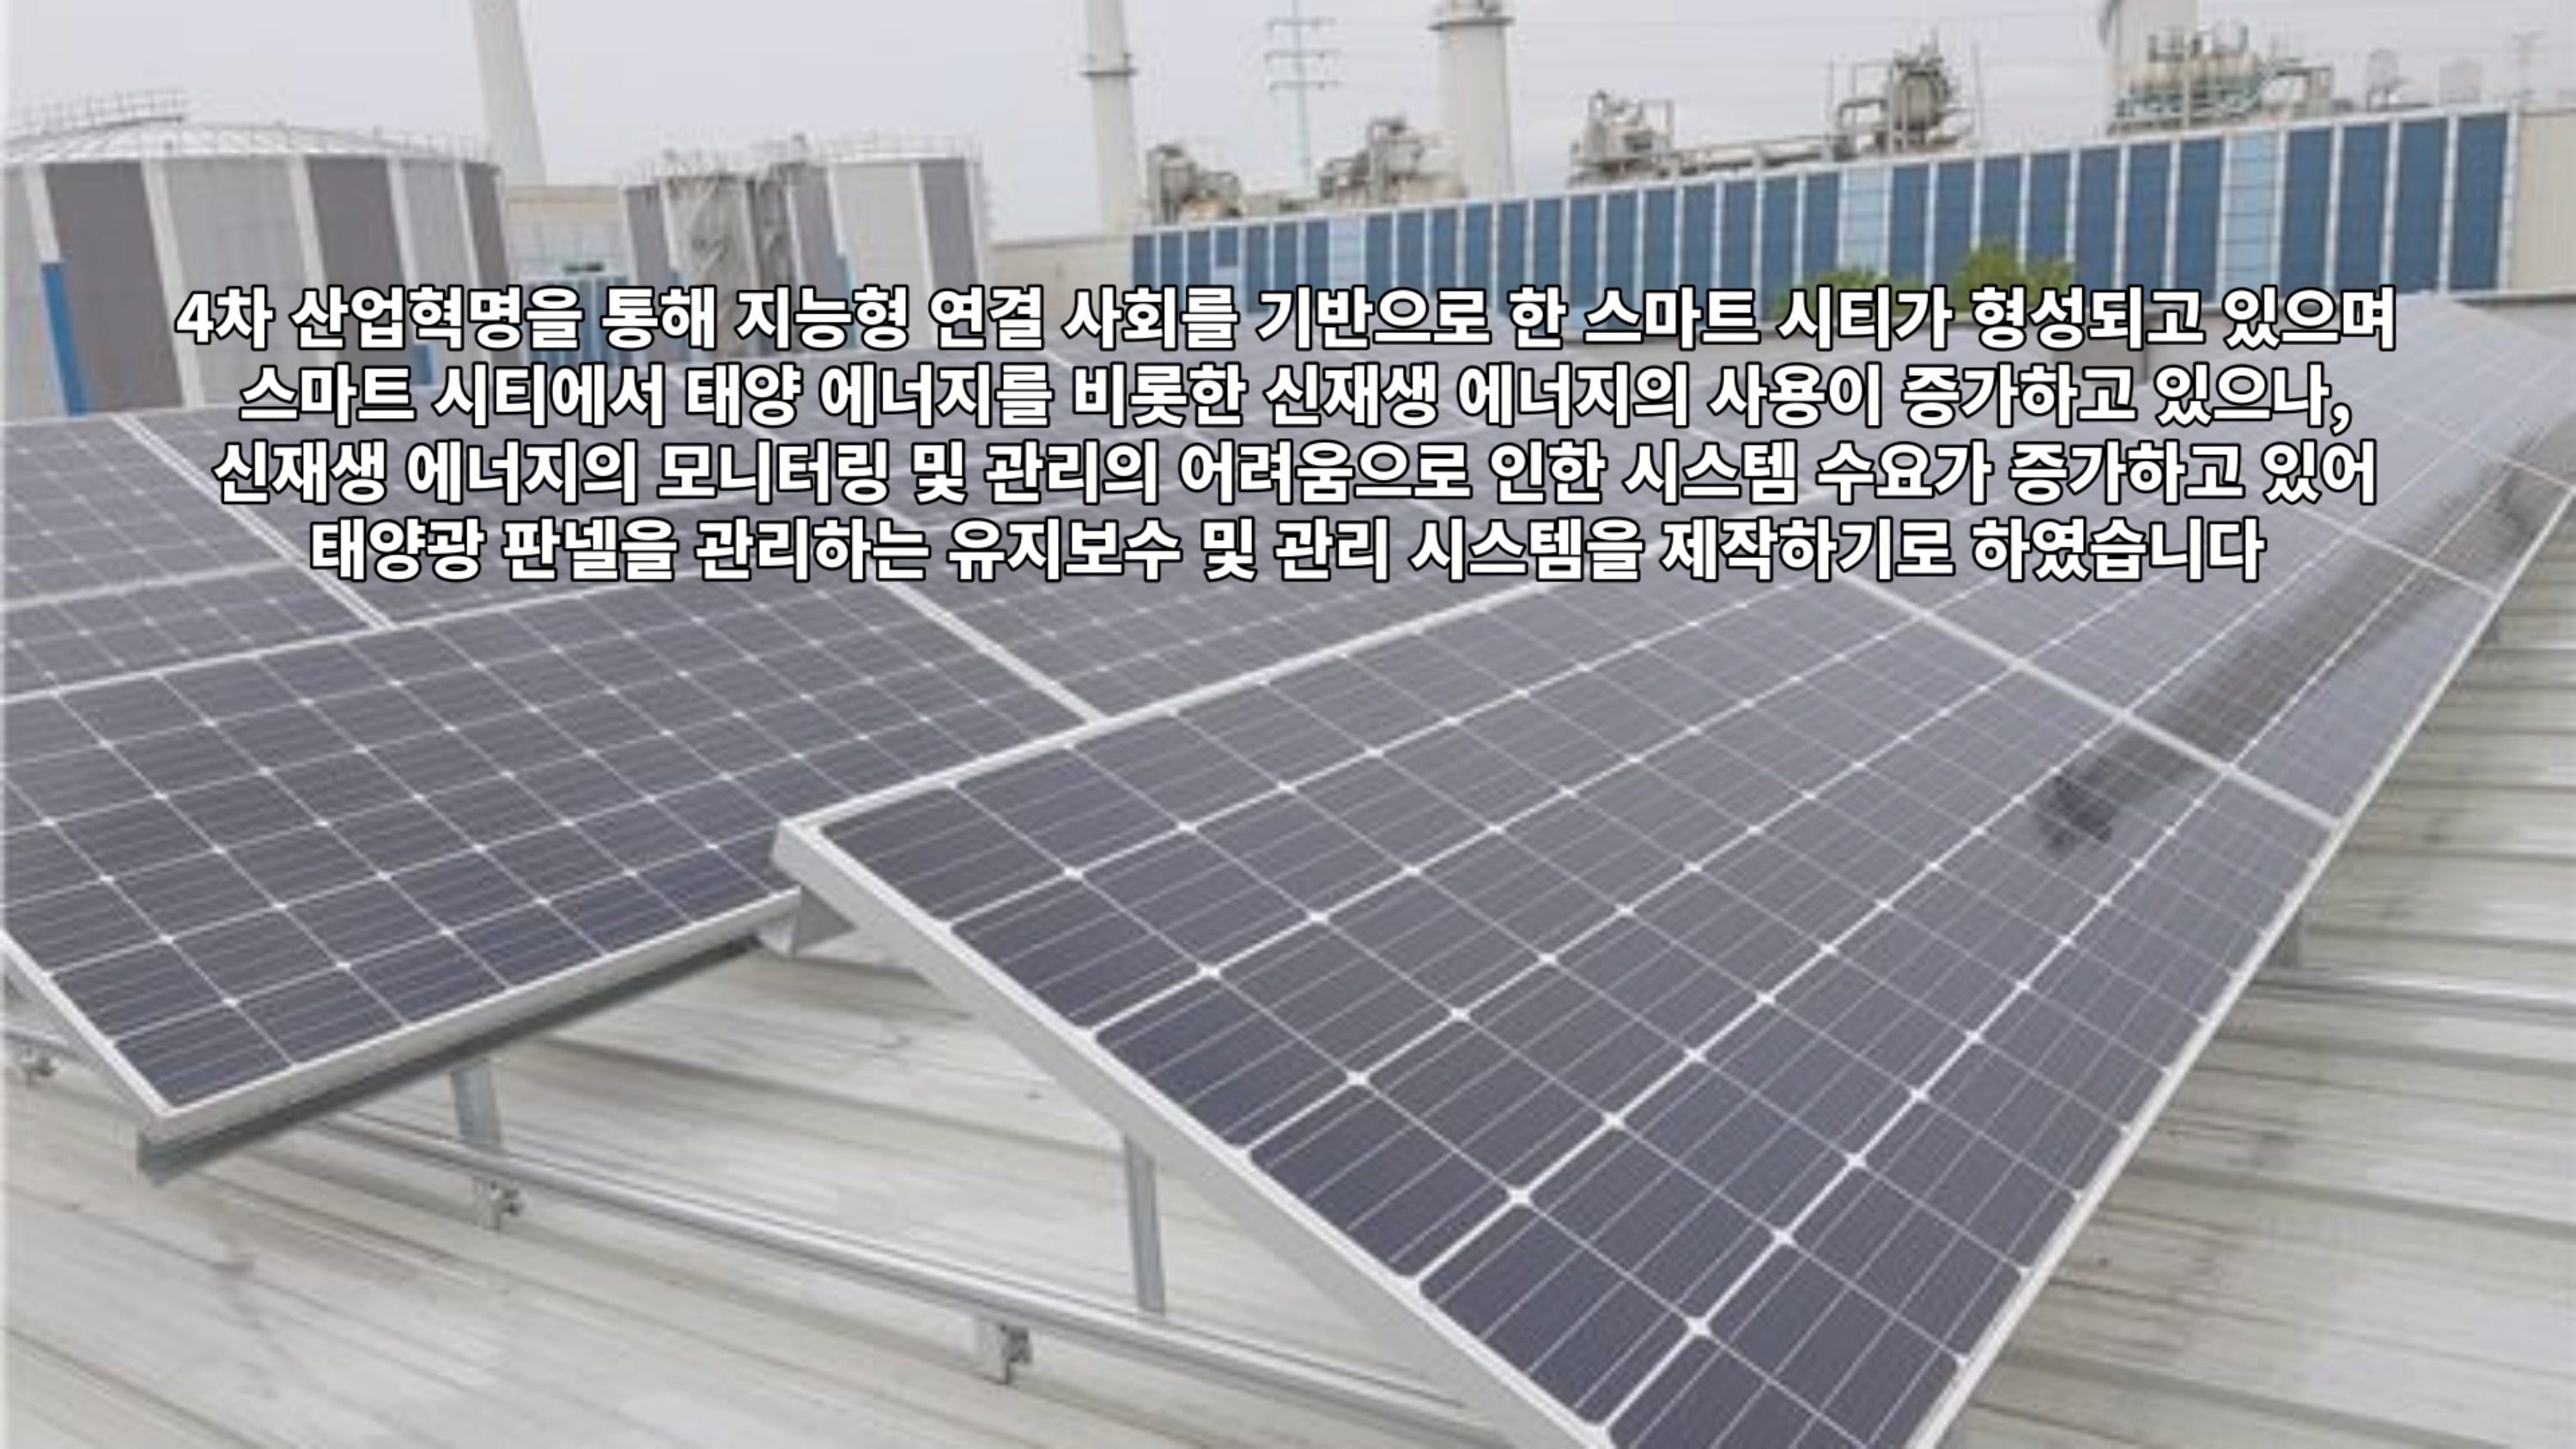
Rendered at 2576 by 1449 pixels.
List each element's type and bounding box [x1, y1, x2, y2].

picture [0, 245, 2471, 659]
text_box [0, 0, 2576, 1449]
